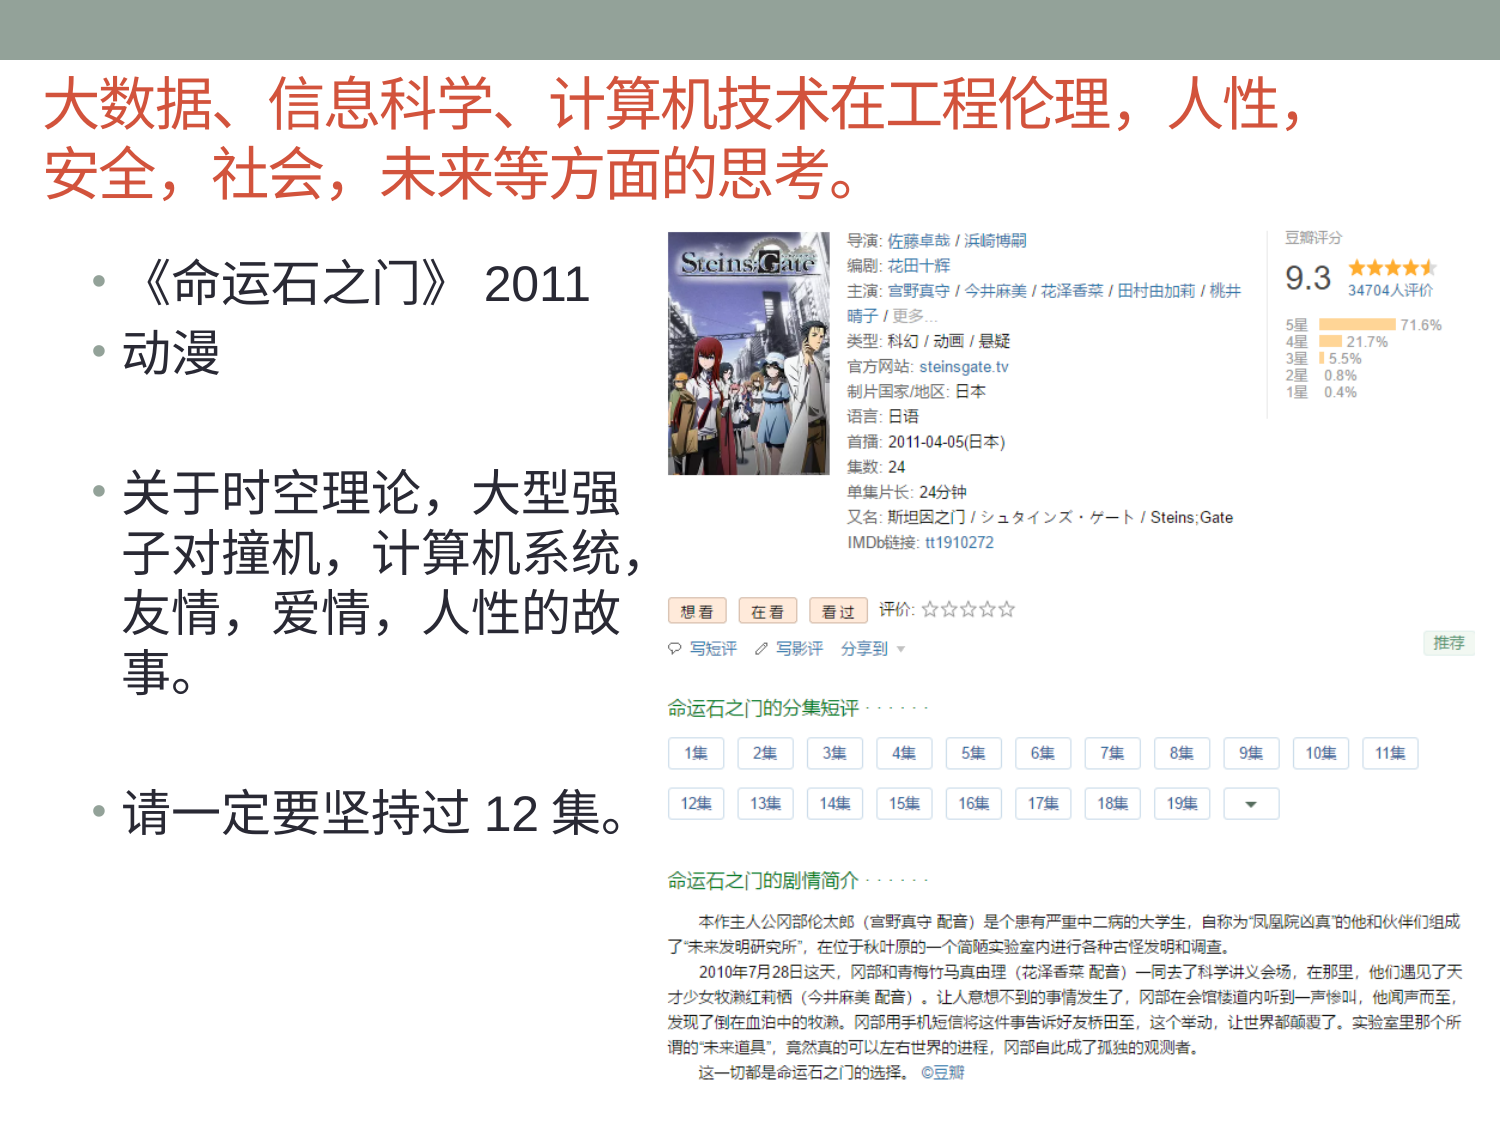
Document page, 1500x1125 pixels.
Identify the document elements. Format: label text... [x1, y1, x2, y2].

list 《命运石之门》2011 动漫 关于时空理论，大型强子对撞机，计算机系统，友情，爱情，人性的故事。 请一定要坚持过12集。 [76, 243, 652, 941]
picture [655, 219, 1475, 1095]
title 大数据、信息科学、计算机技术在工程伦理，人性，安全，社会，未来等方面的思考。 [27, 76, 1378, 198]
